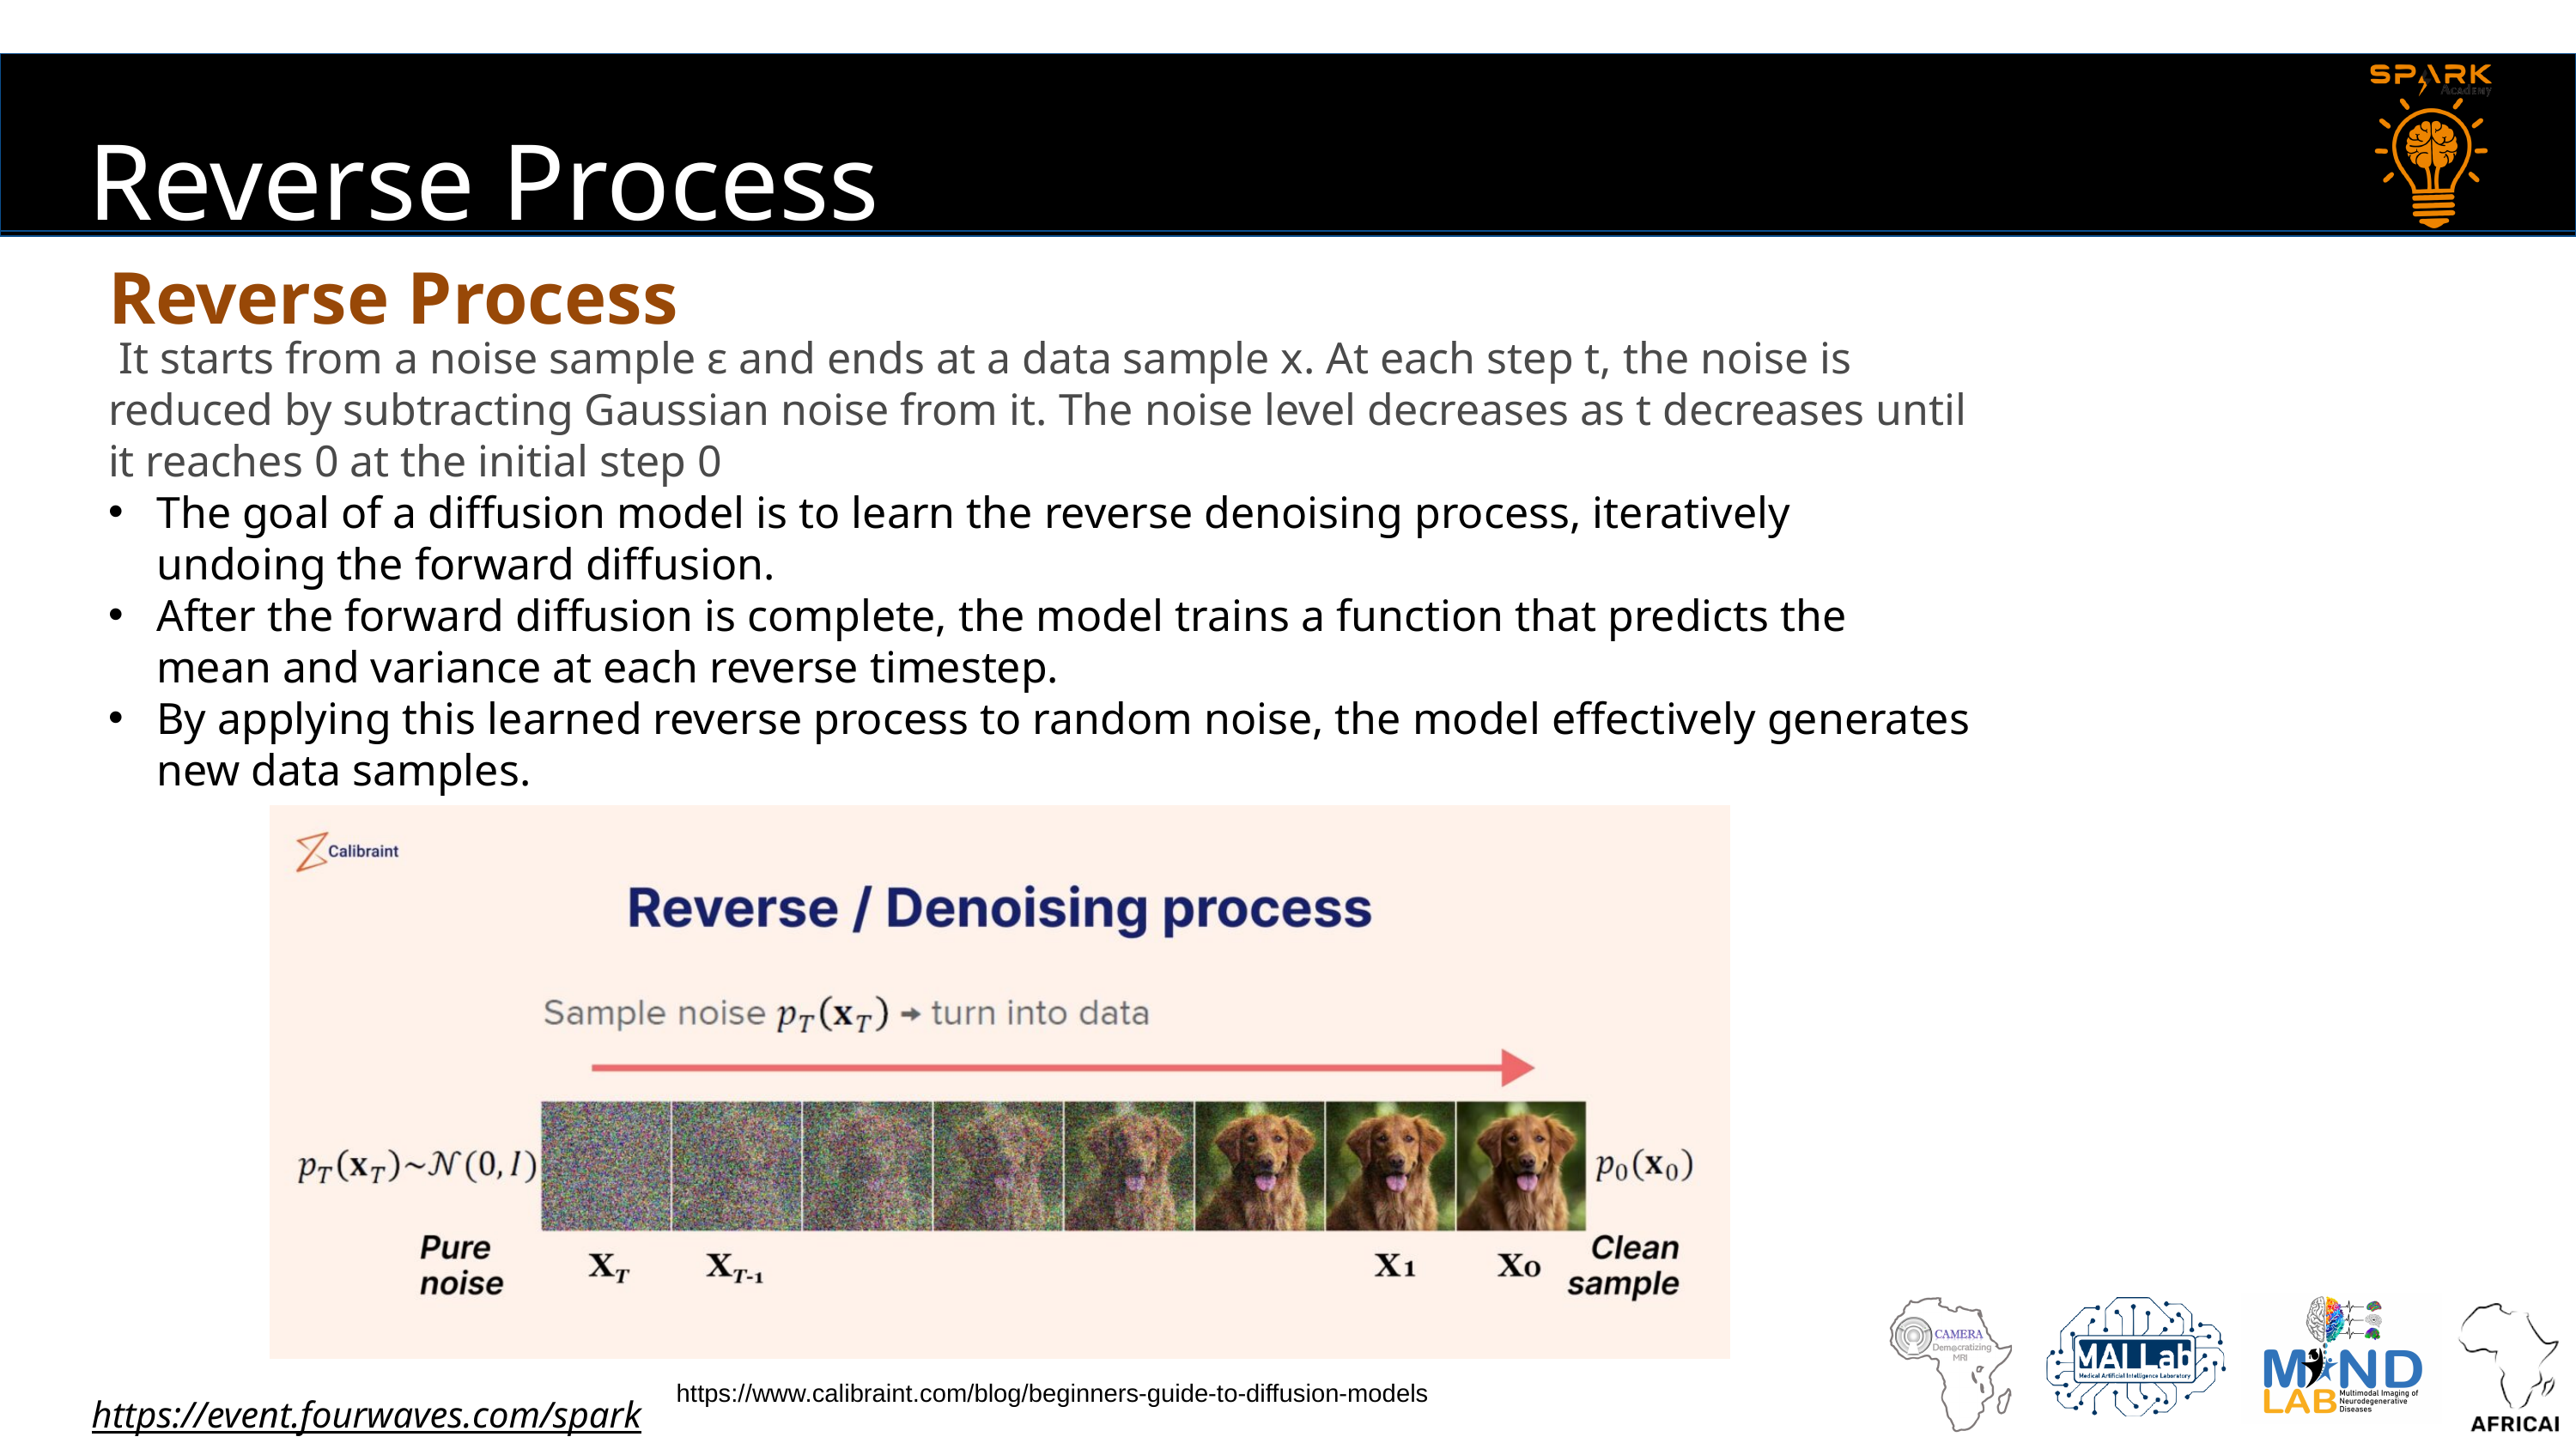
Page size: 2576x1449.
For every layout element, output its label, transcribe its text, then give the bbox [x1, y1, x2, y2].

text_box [0, 53, 2576, 237]
text_box https://event.fourwaves.com/spark [48, 1349, 685, 1442]
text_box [1888, 1292, 2568, 1433]
text_box Reverse Process [95, 246, 953, 324]
text_box https://www.calibraint.com/blog/beginners-guide-to-diffusion-models [663, 1371, 1660, 1414]
picture [269, 805, 1730, 1360]
text_box It starts from a noise sample ε and ends at a data sample x. At each step t, the noise is reduced by subtracting Gaussian noise from it. The noise level decreases as t decreases until it reaches 0 at the initial step 0 The goal of a diffusion model is to learn the reverse denoising process, iteratively undoing the forward diffusion. After the forward diffusion is complete, the model trains a function that predicts the mean and variance at each reverse timestep. By applying this learned reverse process to random noise, the model effectively generates new data samples. [95, 324, 1984, 801]
